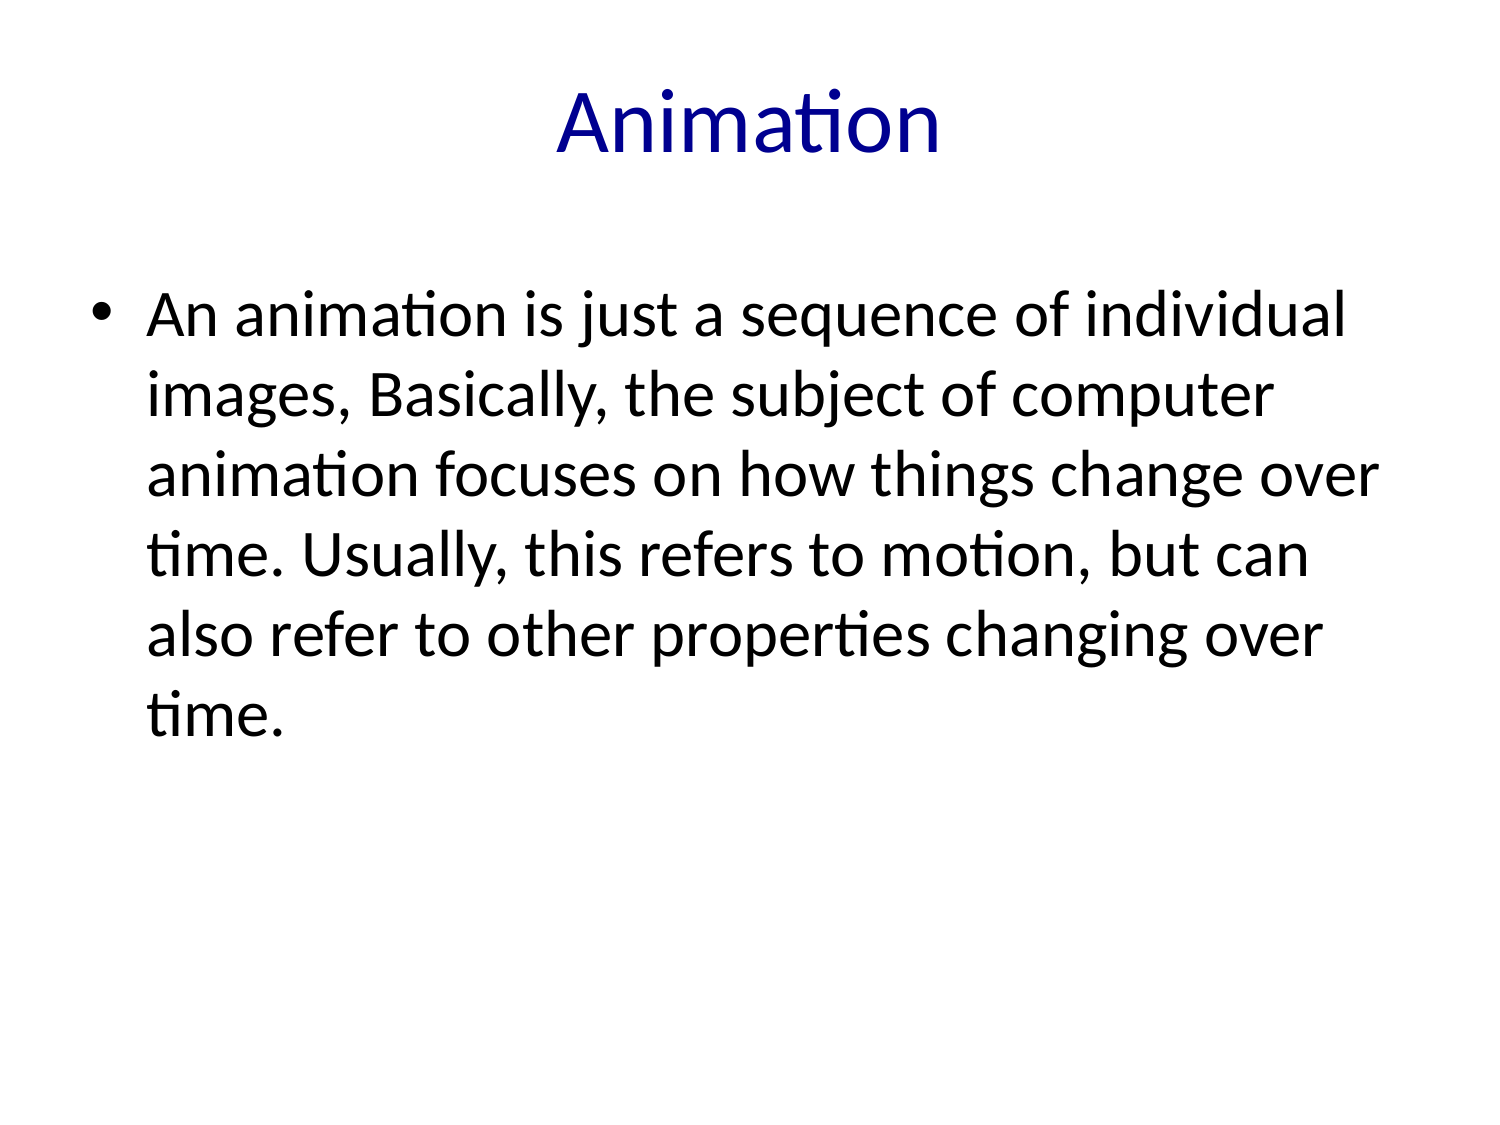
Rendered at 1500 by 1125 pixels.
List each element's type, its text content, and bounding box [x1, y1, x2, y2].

list An animation is just a sequence of individual images, Basically, the subject of computer animation focuses on how things change over time. Usually, this refers to motion, but can also refer to other properties changing over time. [75, 262, 1425, 1005]
title Animation [0, 0, 1500, 233]
